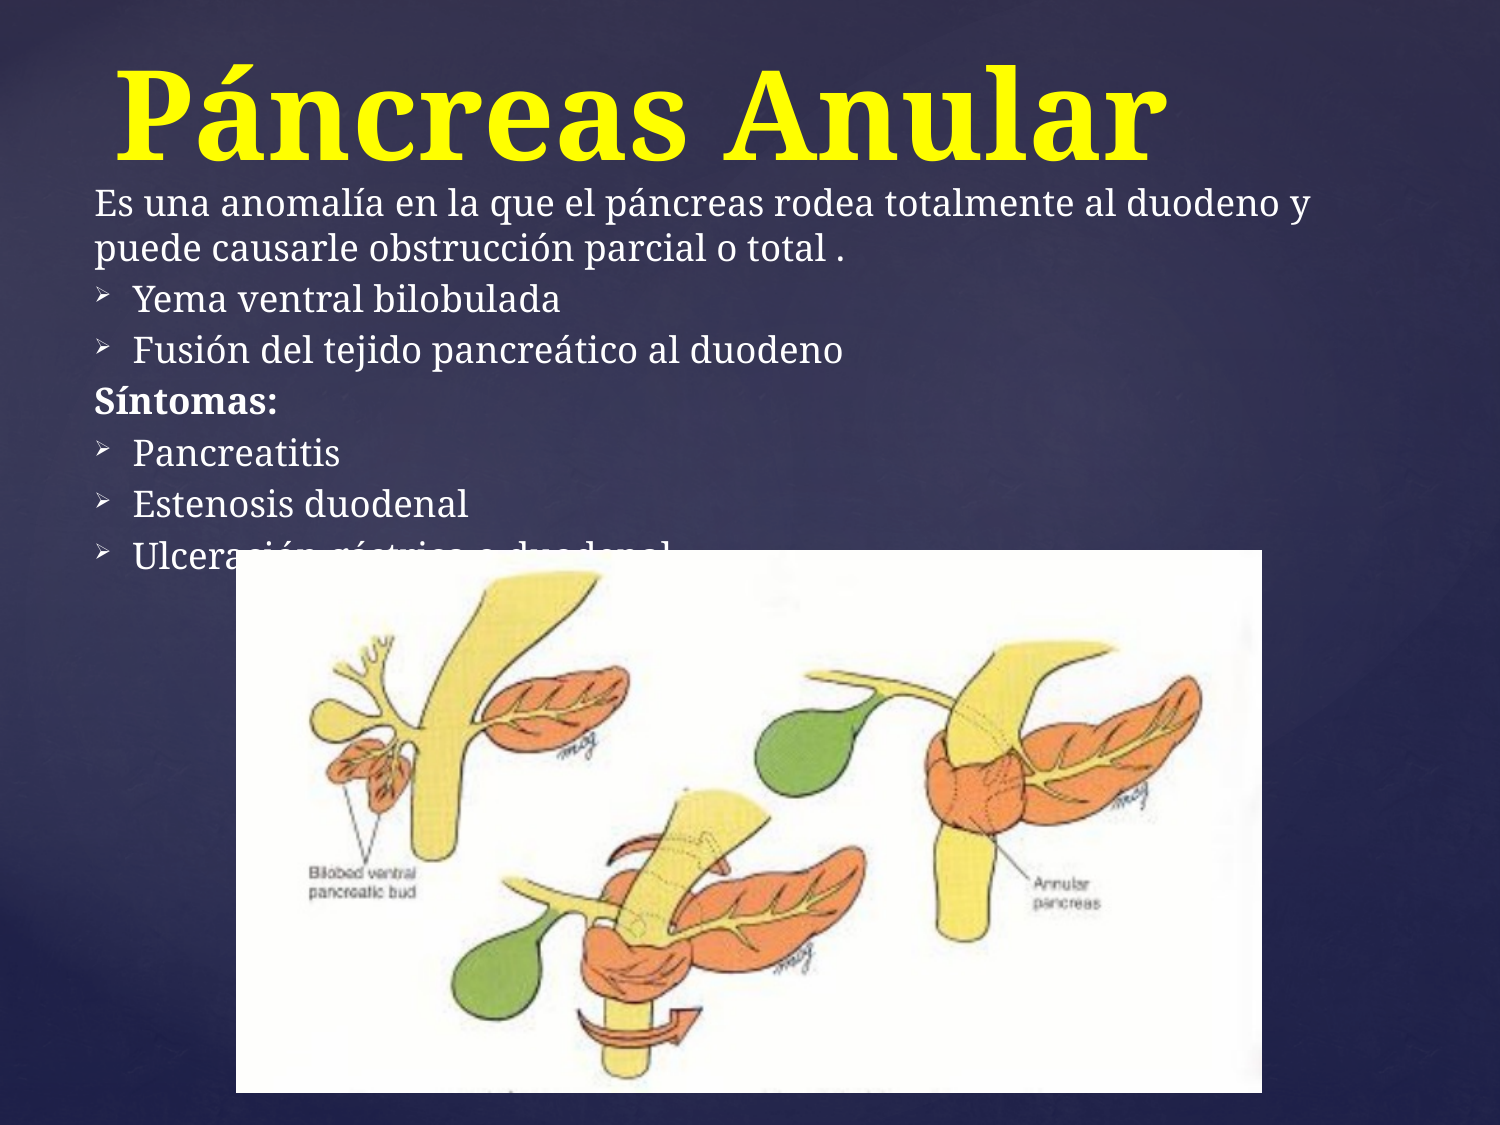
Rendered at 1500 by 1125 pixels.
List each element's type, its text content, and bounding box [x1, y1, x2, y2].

title Páncreas Anular [99, 42, 1337, 193]
picture [235, 550, 1262, 1094]
list Es una anomalía en la que el páncreas rodea totalmente al duodeno y puede causarle obstrucción parcial o total . Yema ventral bilobulada Fusión del tejido pancreático al duodeno Síntomas: Pancreatitis Estenosis duodenal Ulceración gástrica o duodenal [76, 172, 1412, 587]
